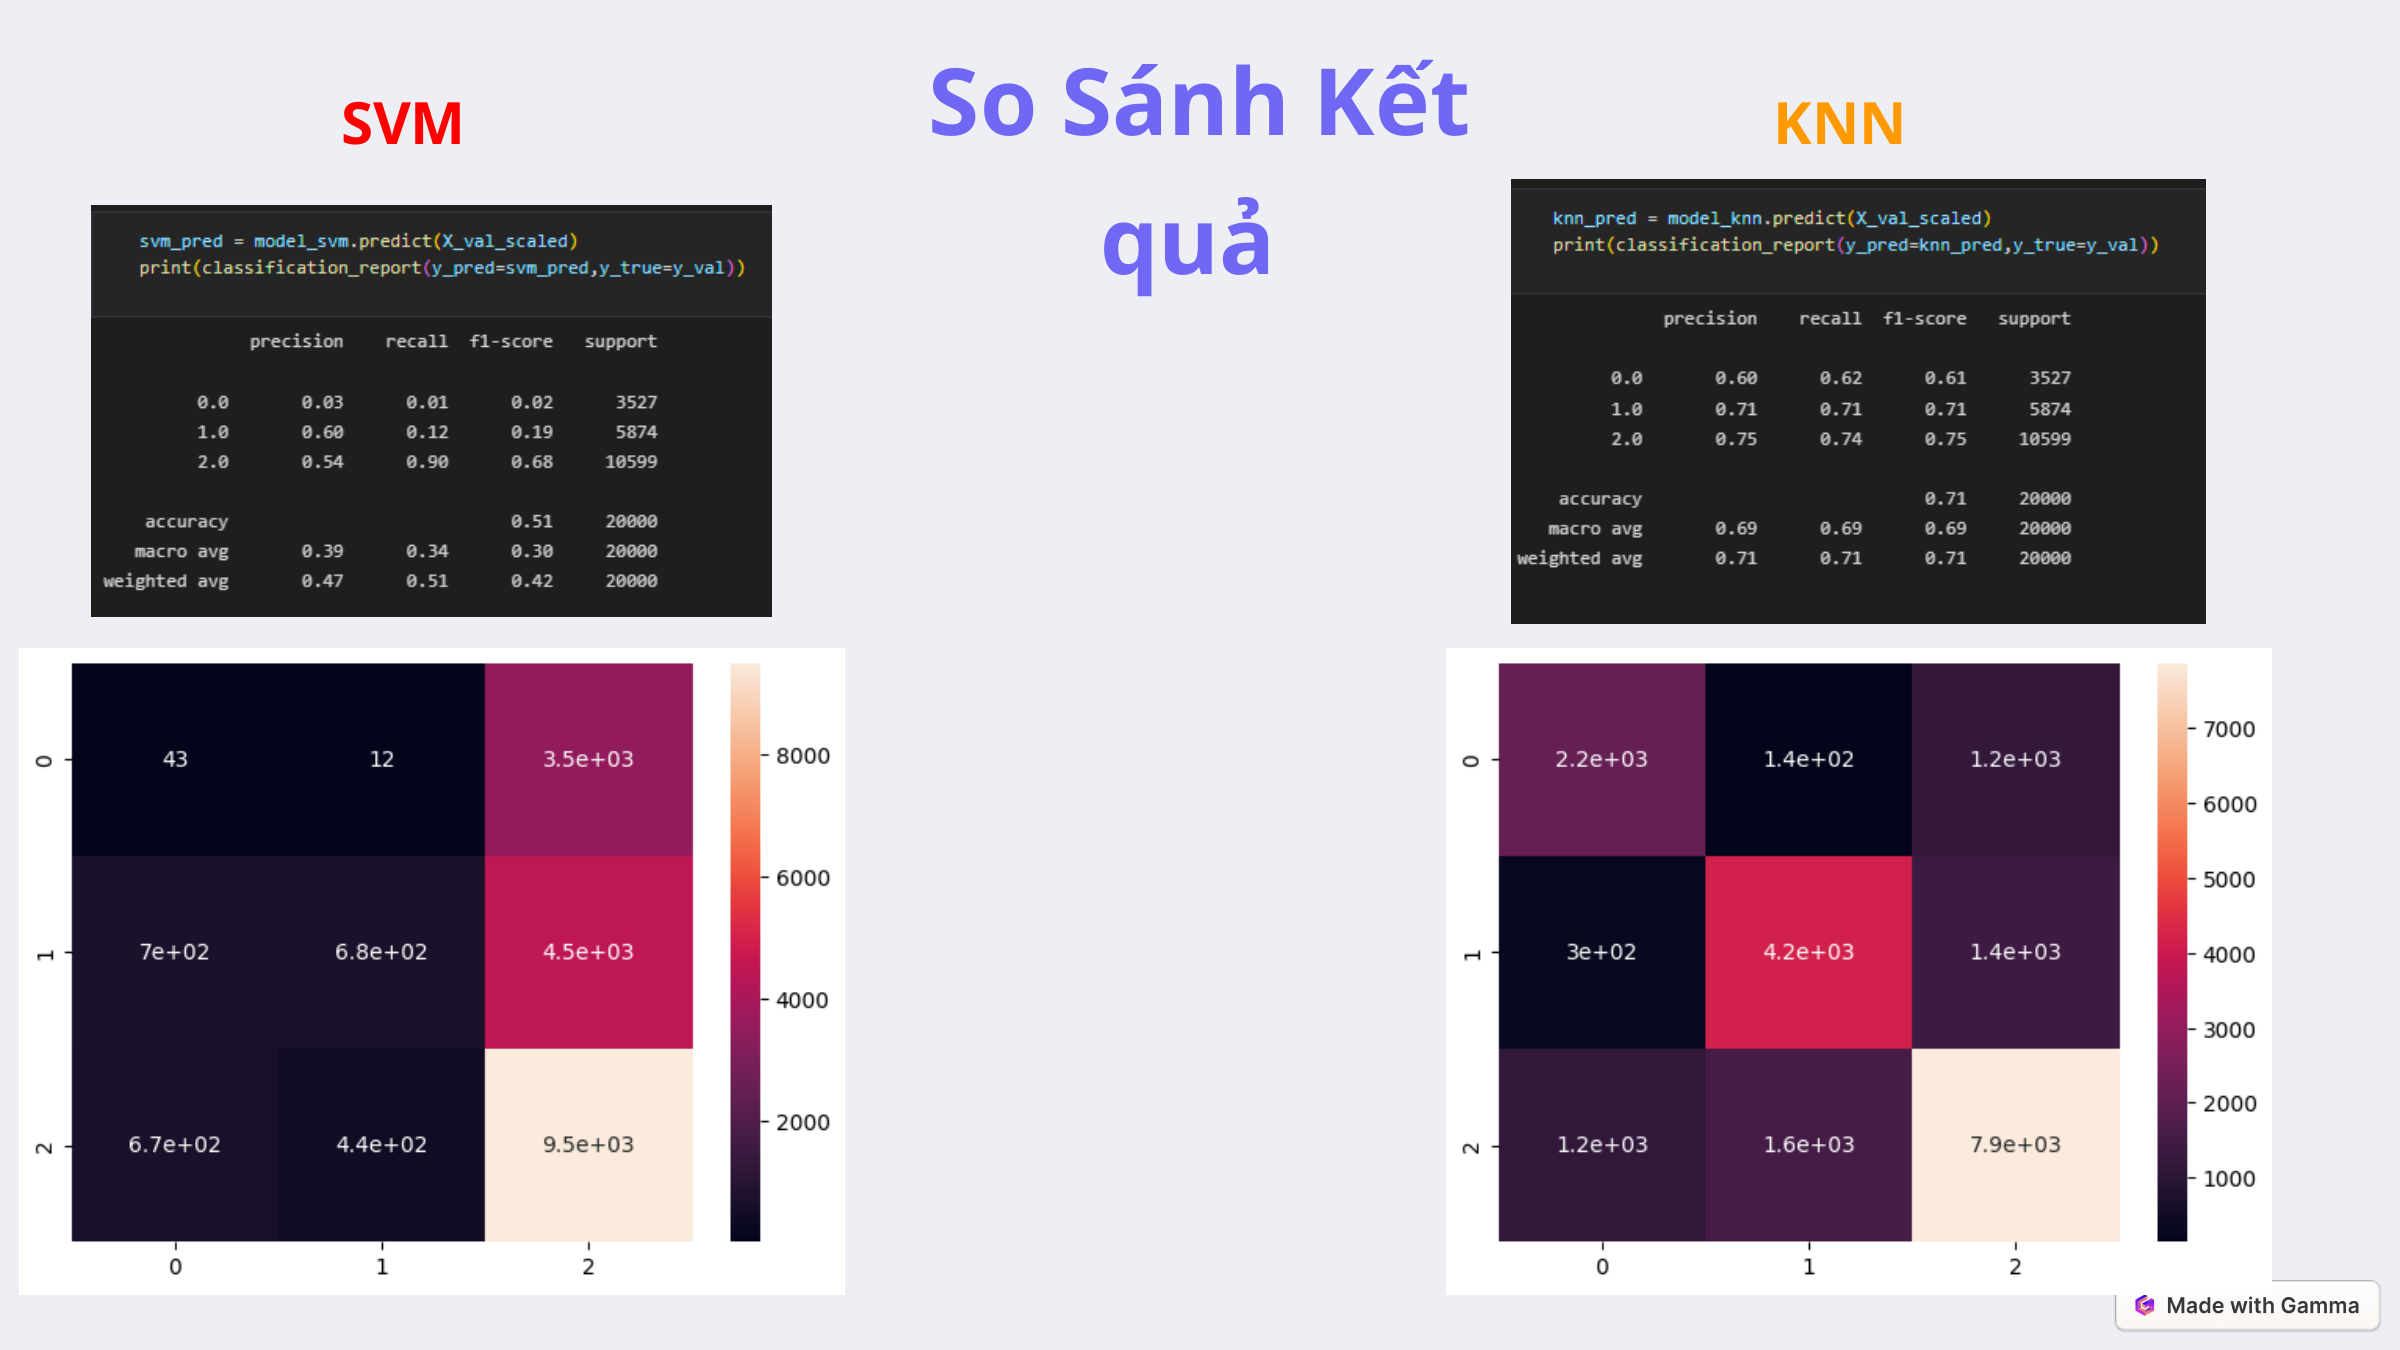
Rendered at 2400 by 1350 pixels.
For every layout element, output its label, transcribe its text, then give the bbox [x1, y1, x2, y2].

text_box SVM [326, 71, 538, 172]
picture [1511, 179, 2206, 624]
text_box KNN [1758, 71, 1960, 172]
picture [91, 205, 772, 617]
picture [18, 648, 845, 1295]
picture [1445, 648, 2389, 1339]
text_box So Sánh Kết quả [820, 0, 1580, 309]
